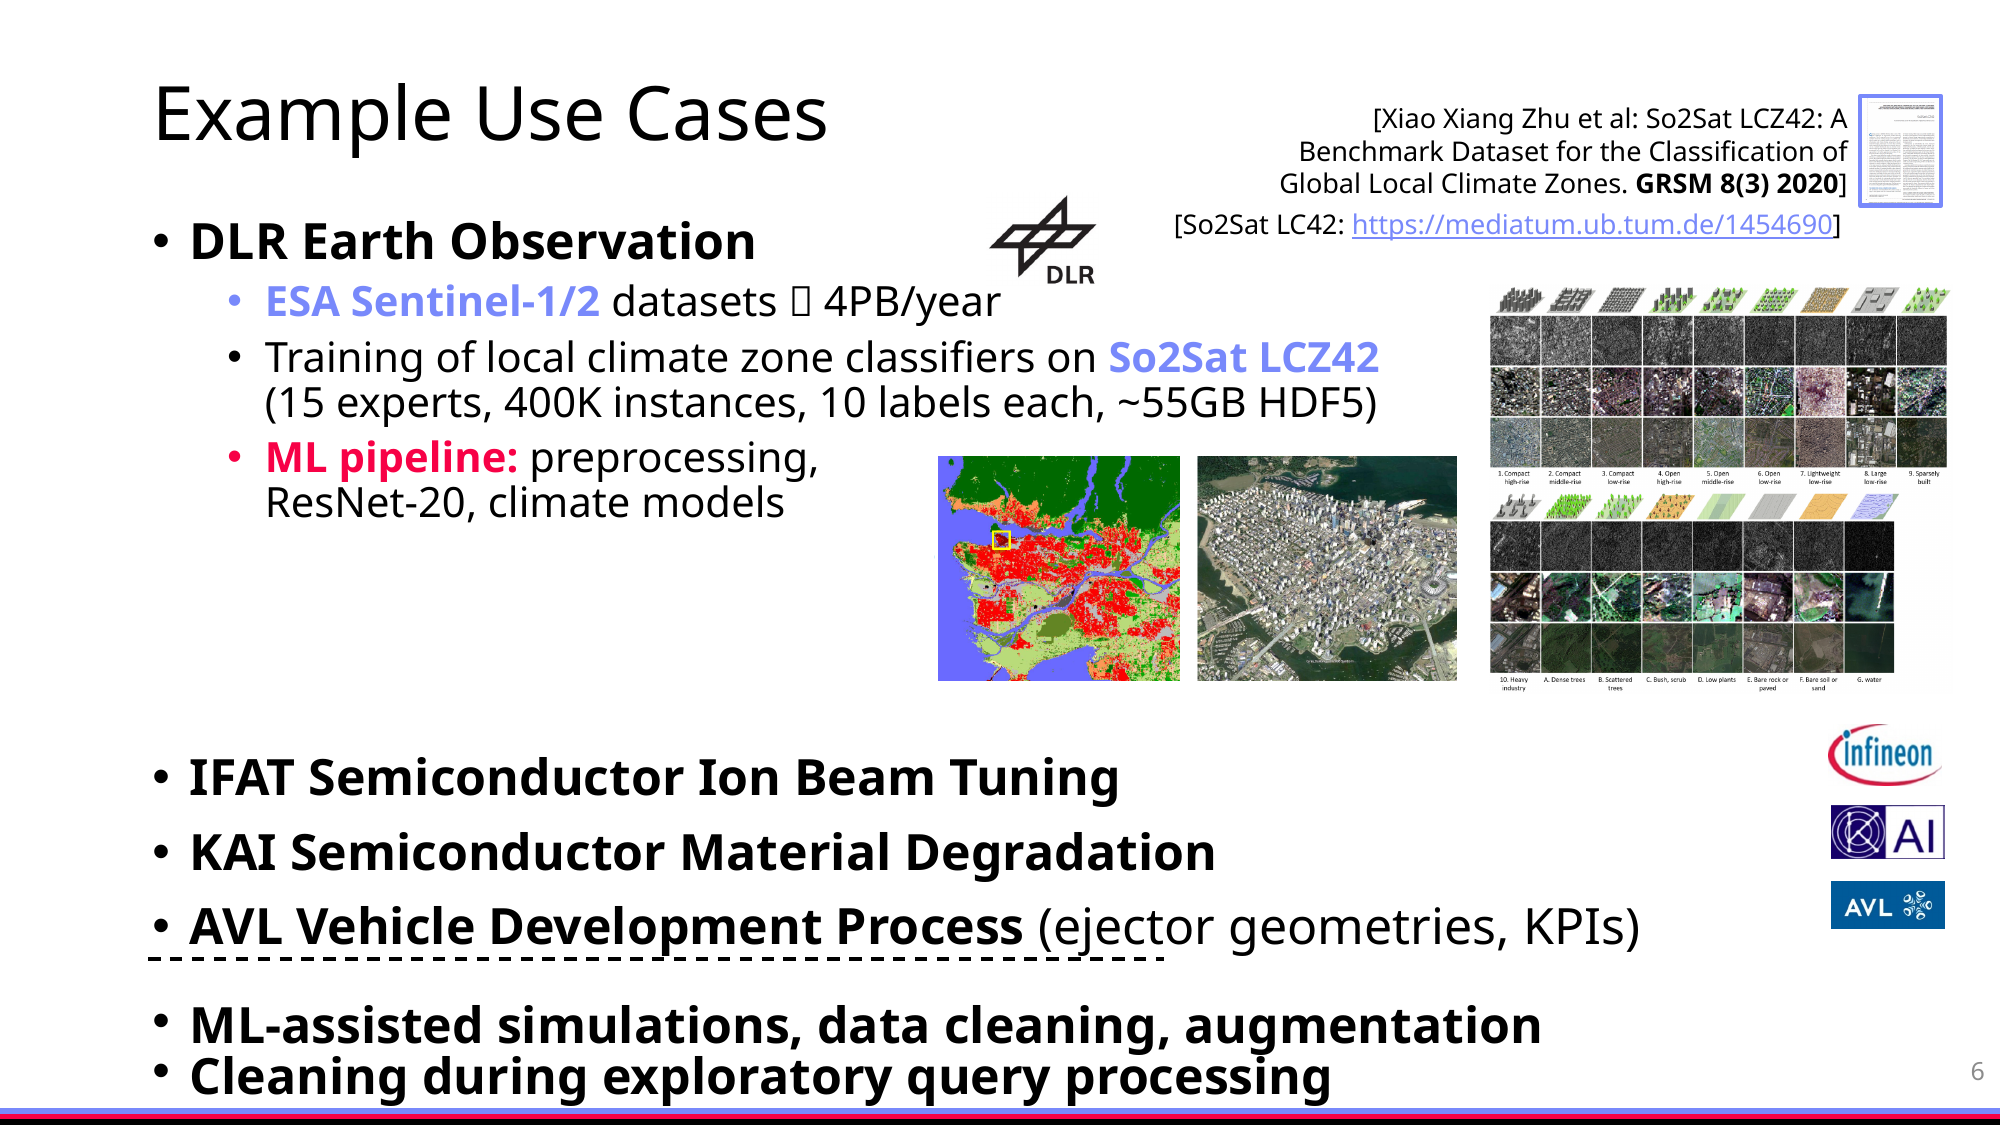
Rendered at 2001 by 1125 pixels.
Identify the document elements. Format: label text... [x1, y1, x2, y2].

text_box [1577, 59, 1940, 162]
list DLR Earth Observation ESA Sentinel-1/2 datasets  4PB/year Training of local climate zone classifiers on So2Sat LCZ42 (15 experts, 400K instances, 10 labels each, ~55GB HDF5) ML pipeline: preprocessing, ResNet-20, climate models IFAT Semiconductor Ion Beam Tuning KAI Semiconductor Material Degradation AVL Vehicle Development Process (ejector geometries, KPIs) ML-assisted simulations, data cleaning, augmentation Cleaning during exploratory query processing [137, 208, 1863, 1014]
text_box [Xiao Xiang Zhu et al: So2Sat LCZ42: A Benchmark Dataset for the Classification of Global Local Climate Zones. GRSM 8(3) 2020] [1255, 94, 1848, 207]
picture [1861, 98, 1940, 204]
text_box [So2Sat LC42: https://mediatum.ub.tum.de/1454690] [1099, 200, 1864, 252]
picture [1831, 805, 1945, 859]
picture [1831, 881, 1945, 929]
picture [1828, 724, 1942, 786]
title Example Use Cases [137, 59, 1577, 174]
picture [986, 192, 1099, 286]
picture [1488, 284, 1953, 694]
picture [934, 453, 1460, 683]
text_box 6 [1942, 1042, 2000, 1103]
